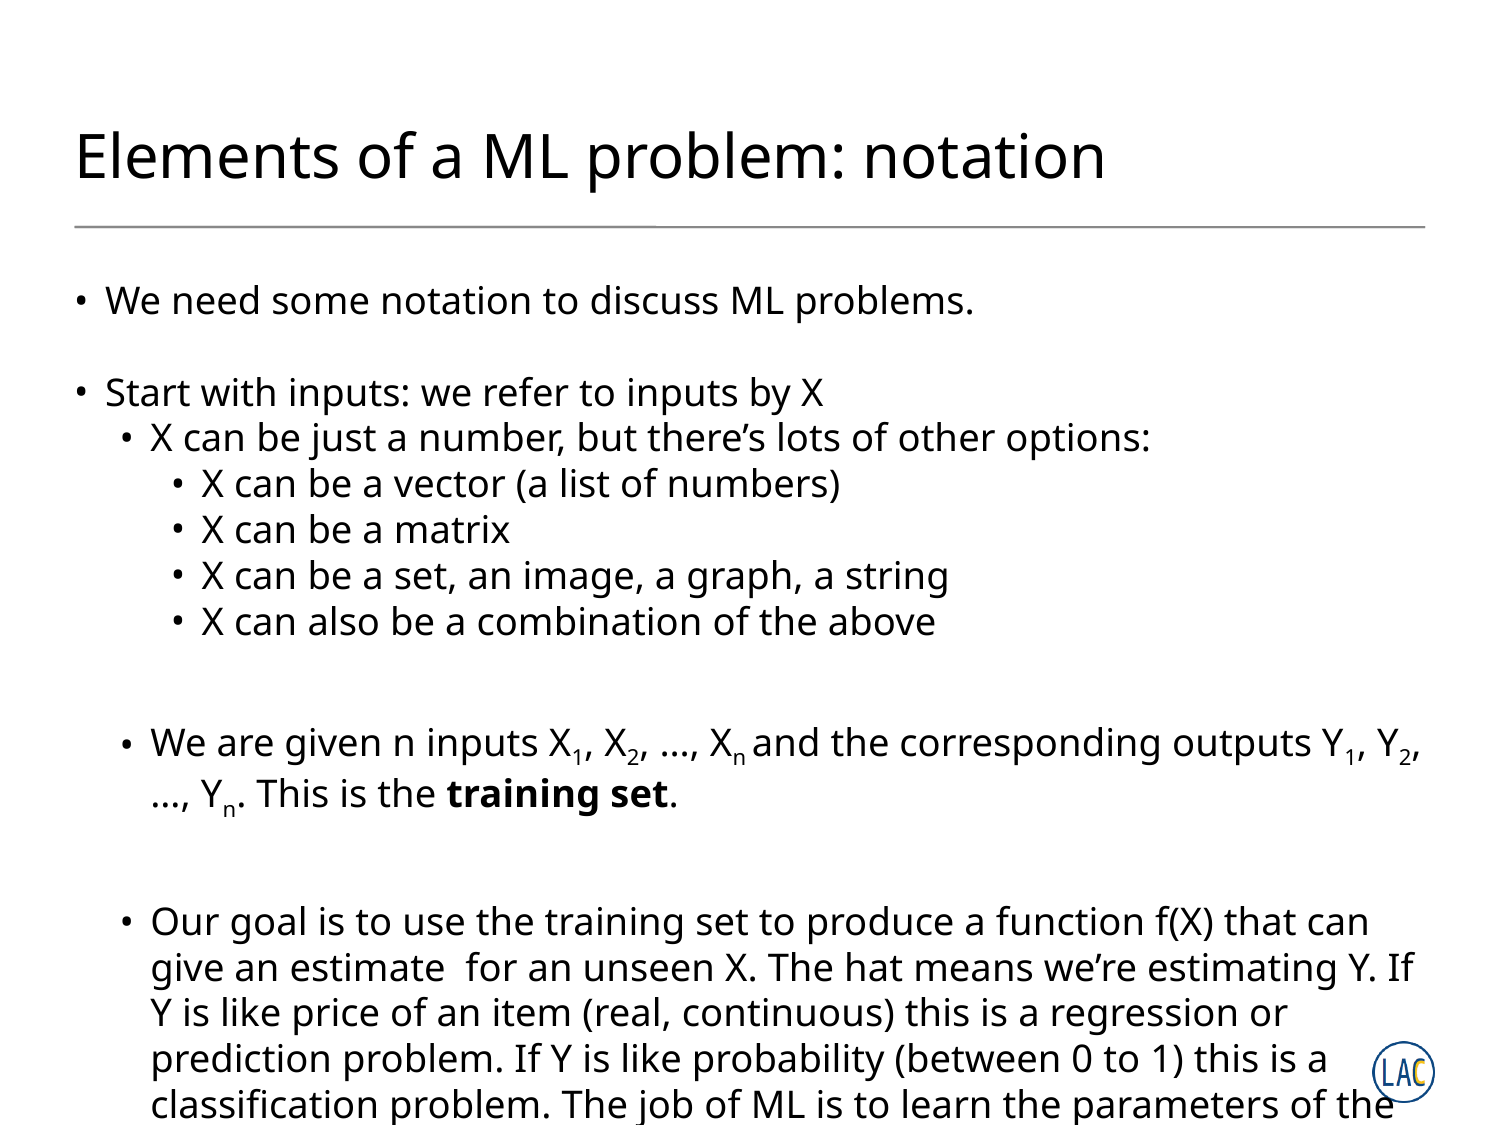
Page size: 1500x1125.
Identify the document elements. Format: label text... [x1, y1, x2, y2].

picture [1372, 1041, 1435, 1103]
title Elements of a ML problem: notation [65, 38, 1435, 200]
